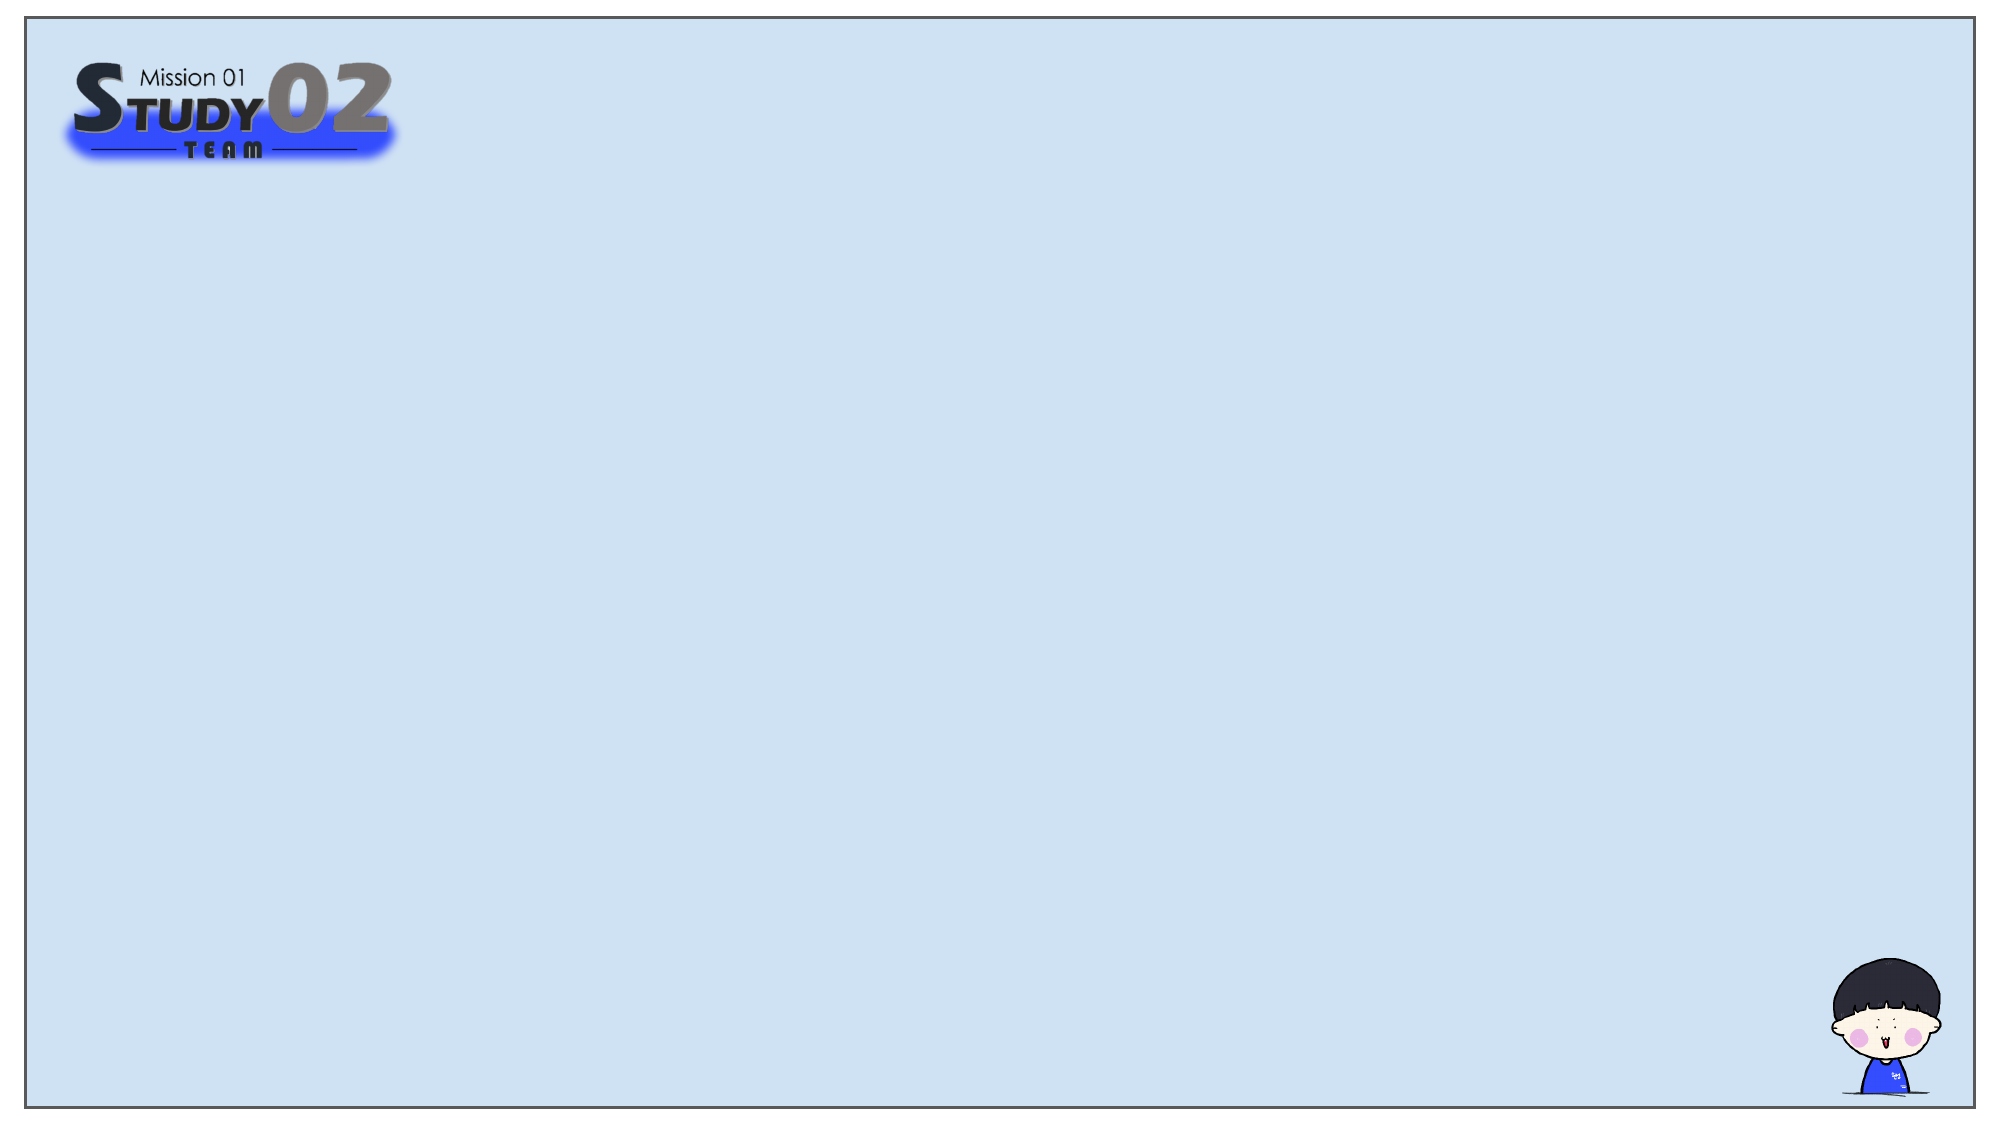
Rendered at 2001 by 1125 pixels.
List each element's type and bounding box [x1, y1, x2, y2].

picture [60, 48, 401, 169]
picture [1825, 957, 1951, 1099]
text_box [24, 16, 1976, 1109]
